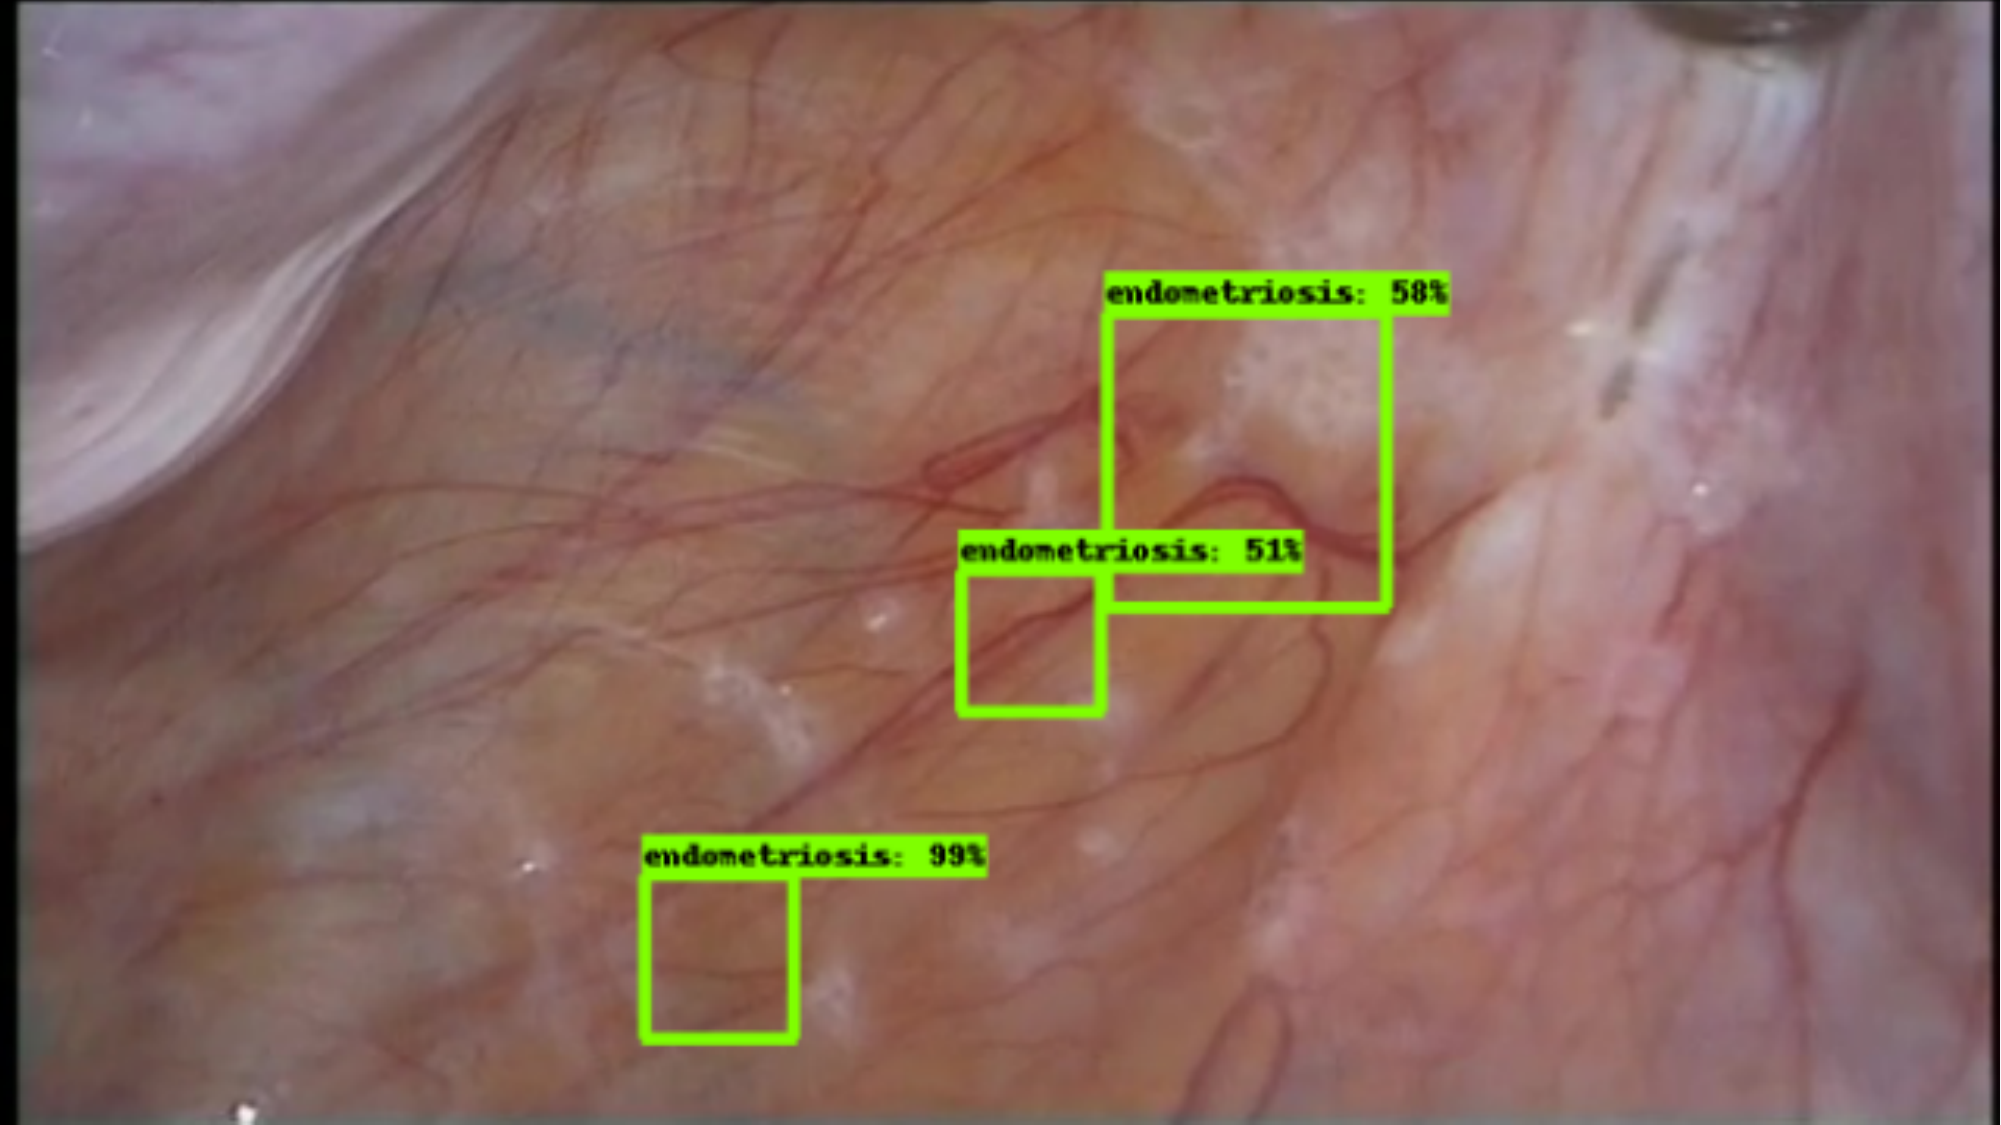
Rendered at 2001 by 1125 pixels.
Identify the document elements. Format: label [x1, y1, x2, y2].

list [0, 0, 2000, 1125]
